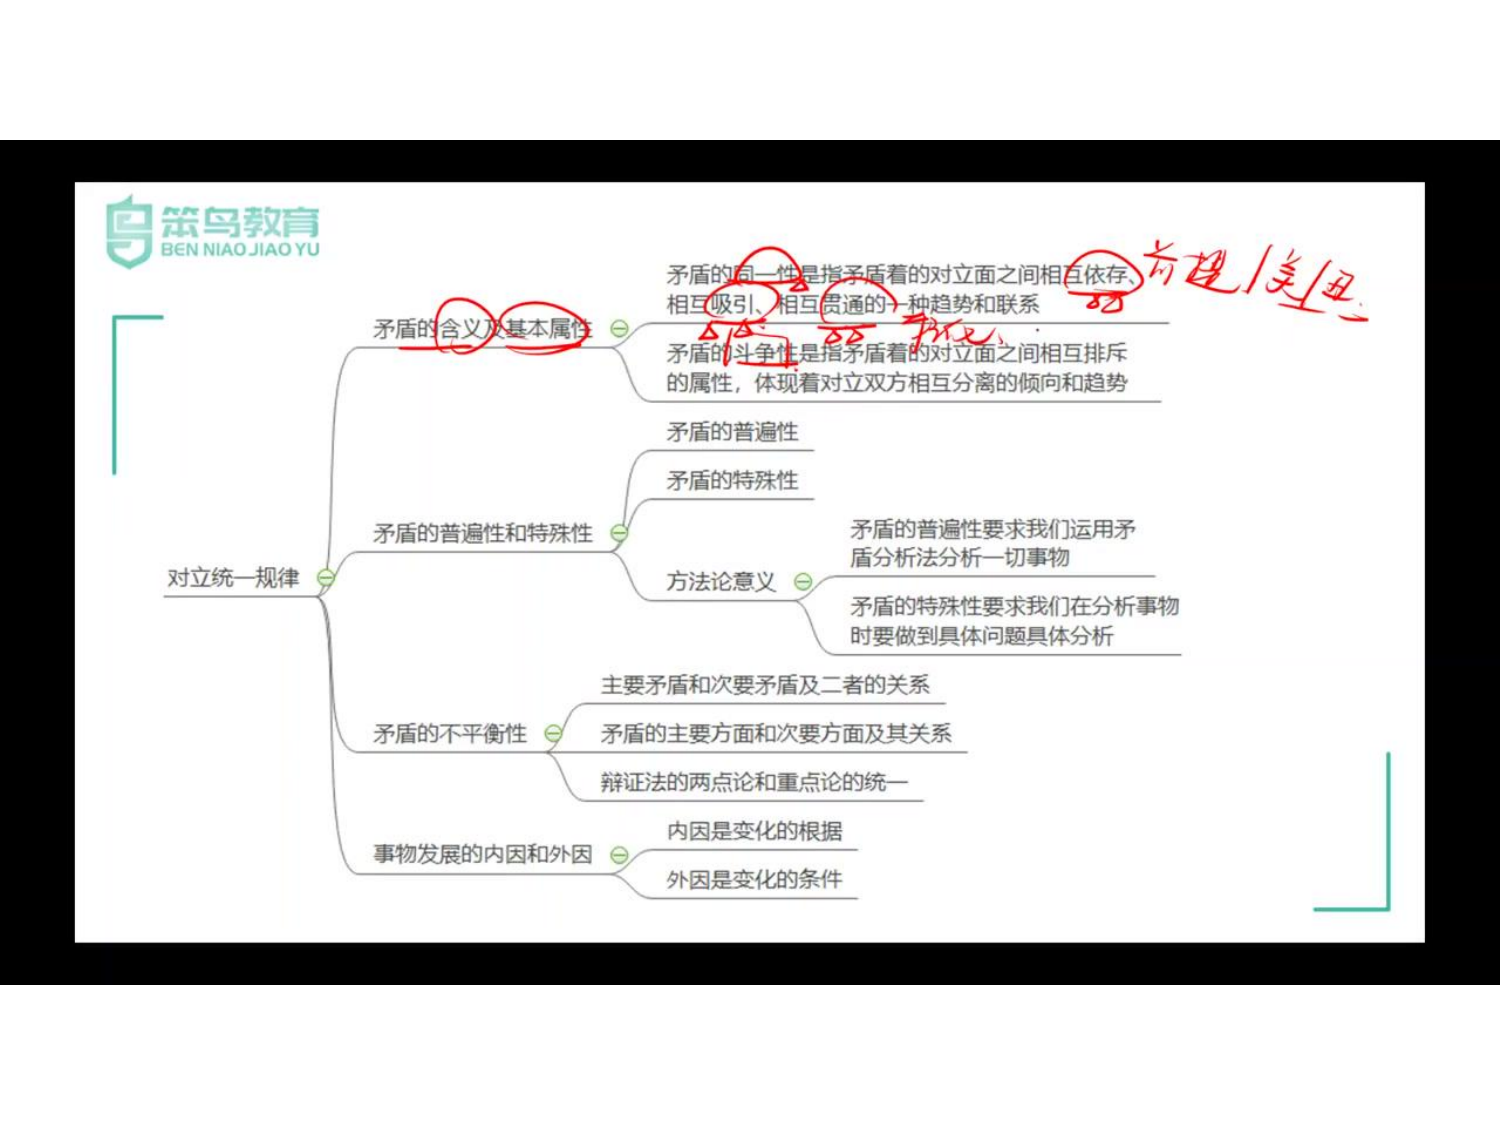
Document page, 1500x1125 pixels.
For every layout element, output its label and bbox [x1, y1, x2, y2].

picture [0, 140, 1500, 985]
